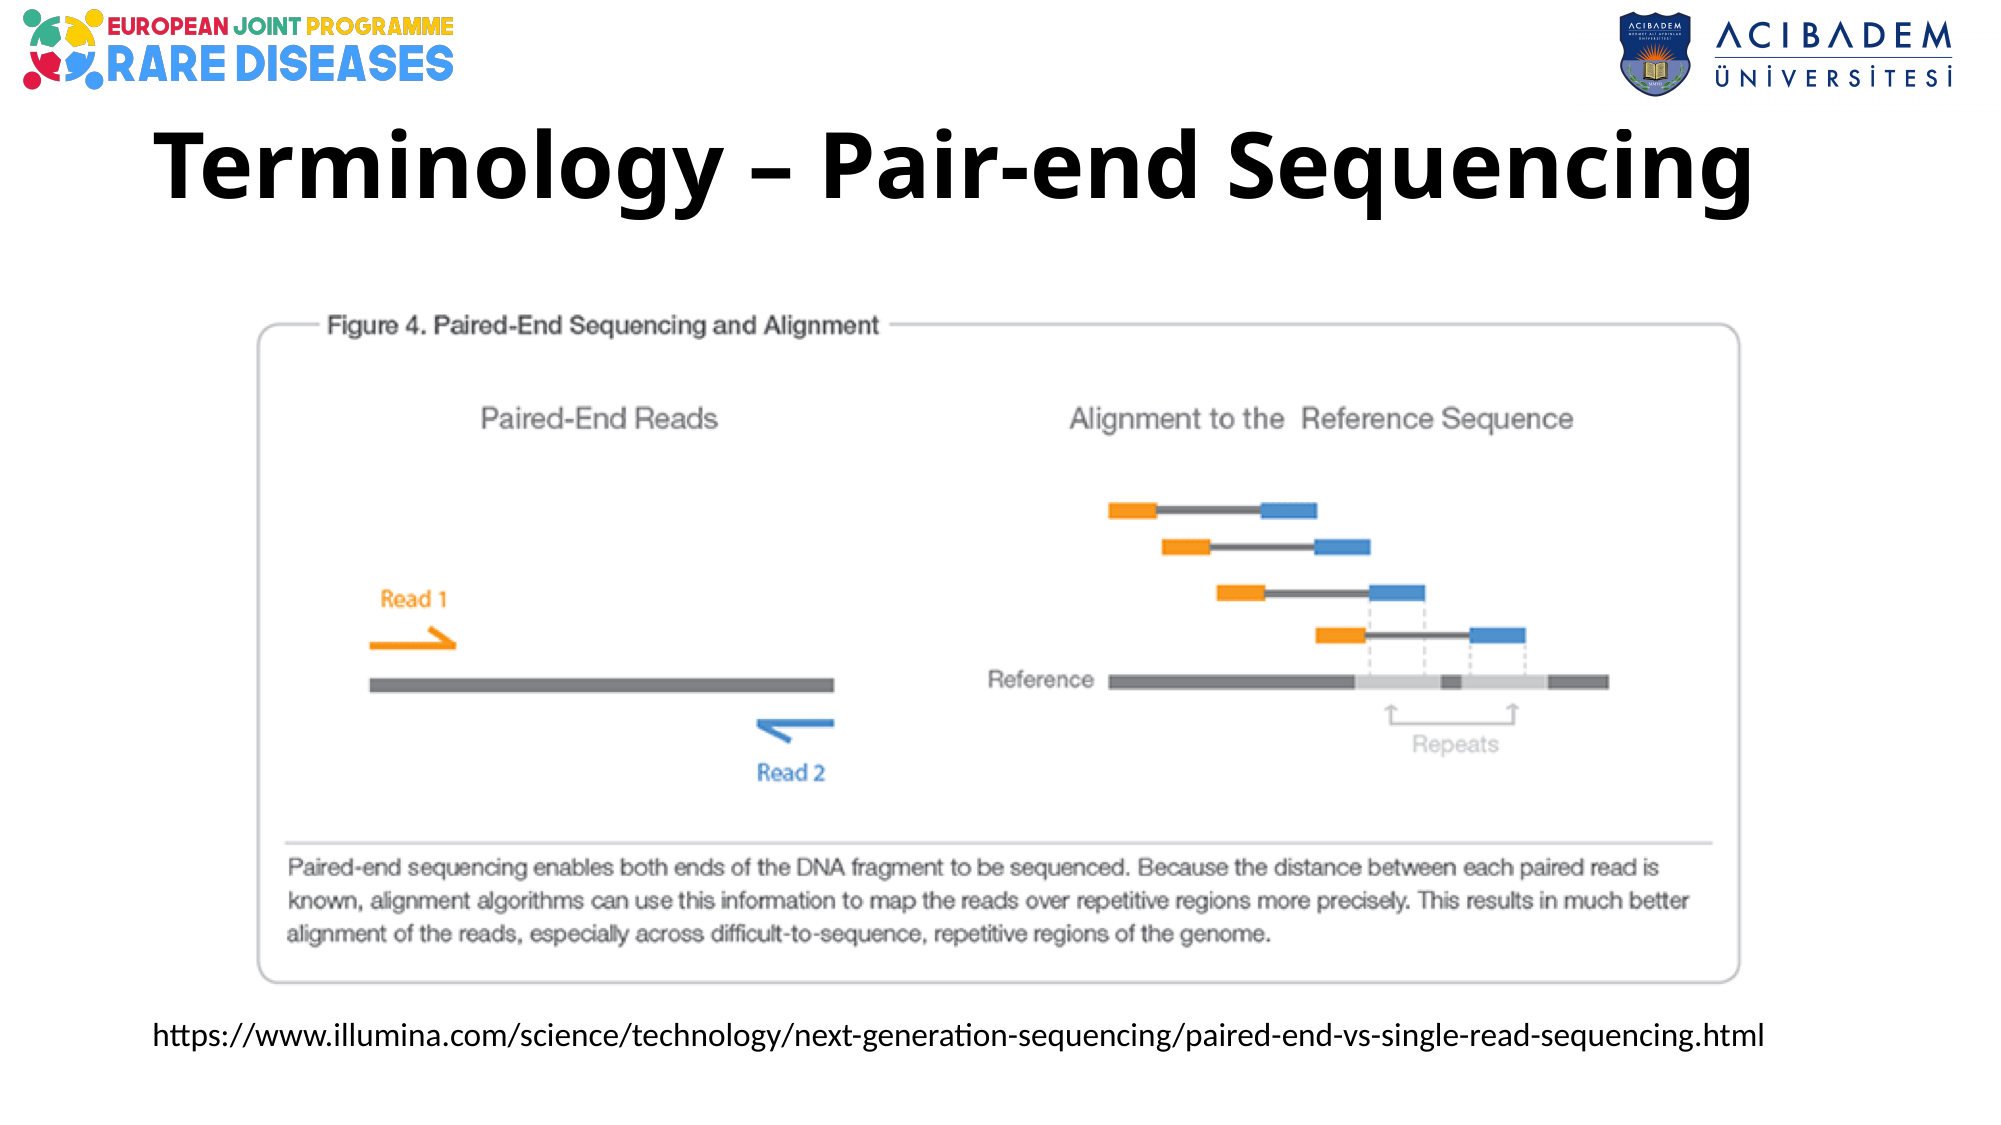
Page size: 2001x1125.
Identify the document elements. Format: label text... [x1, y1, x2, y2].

picture [231, 291, 1769, 1011]
title Terminology – Pair-end Sequencing [137, 59, 1863, 278]
picture [1572, 0, 2000, 129]
list https://www.illumina.com/science/technology/next-generation-sequencing/paired-end-vs-single-read-sequencing.html [137, 1010, 1863, 1095]
picture [12, 0, 464, 99]
